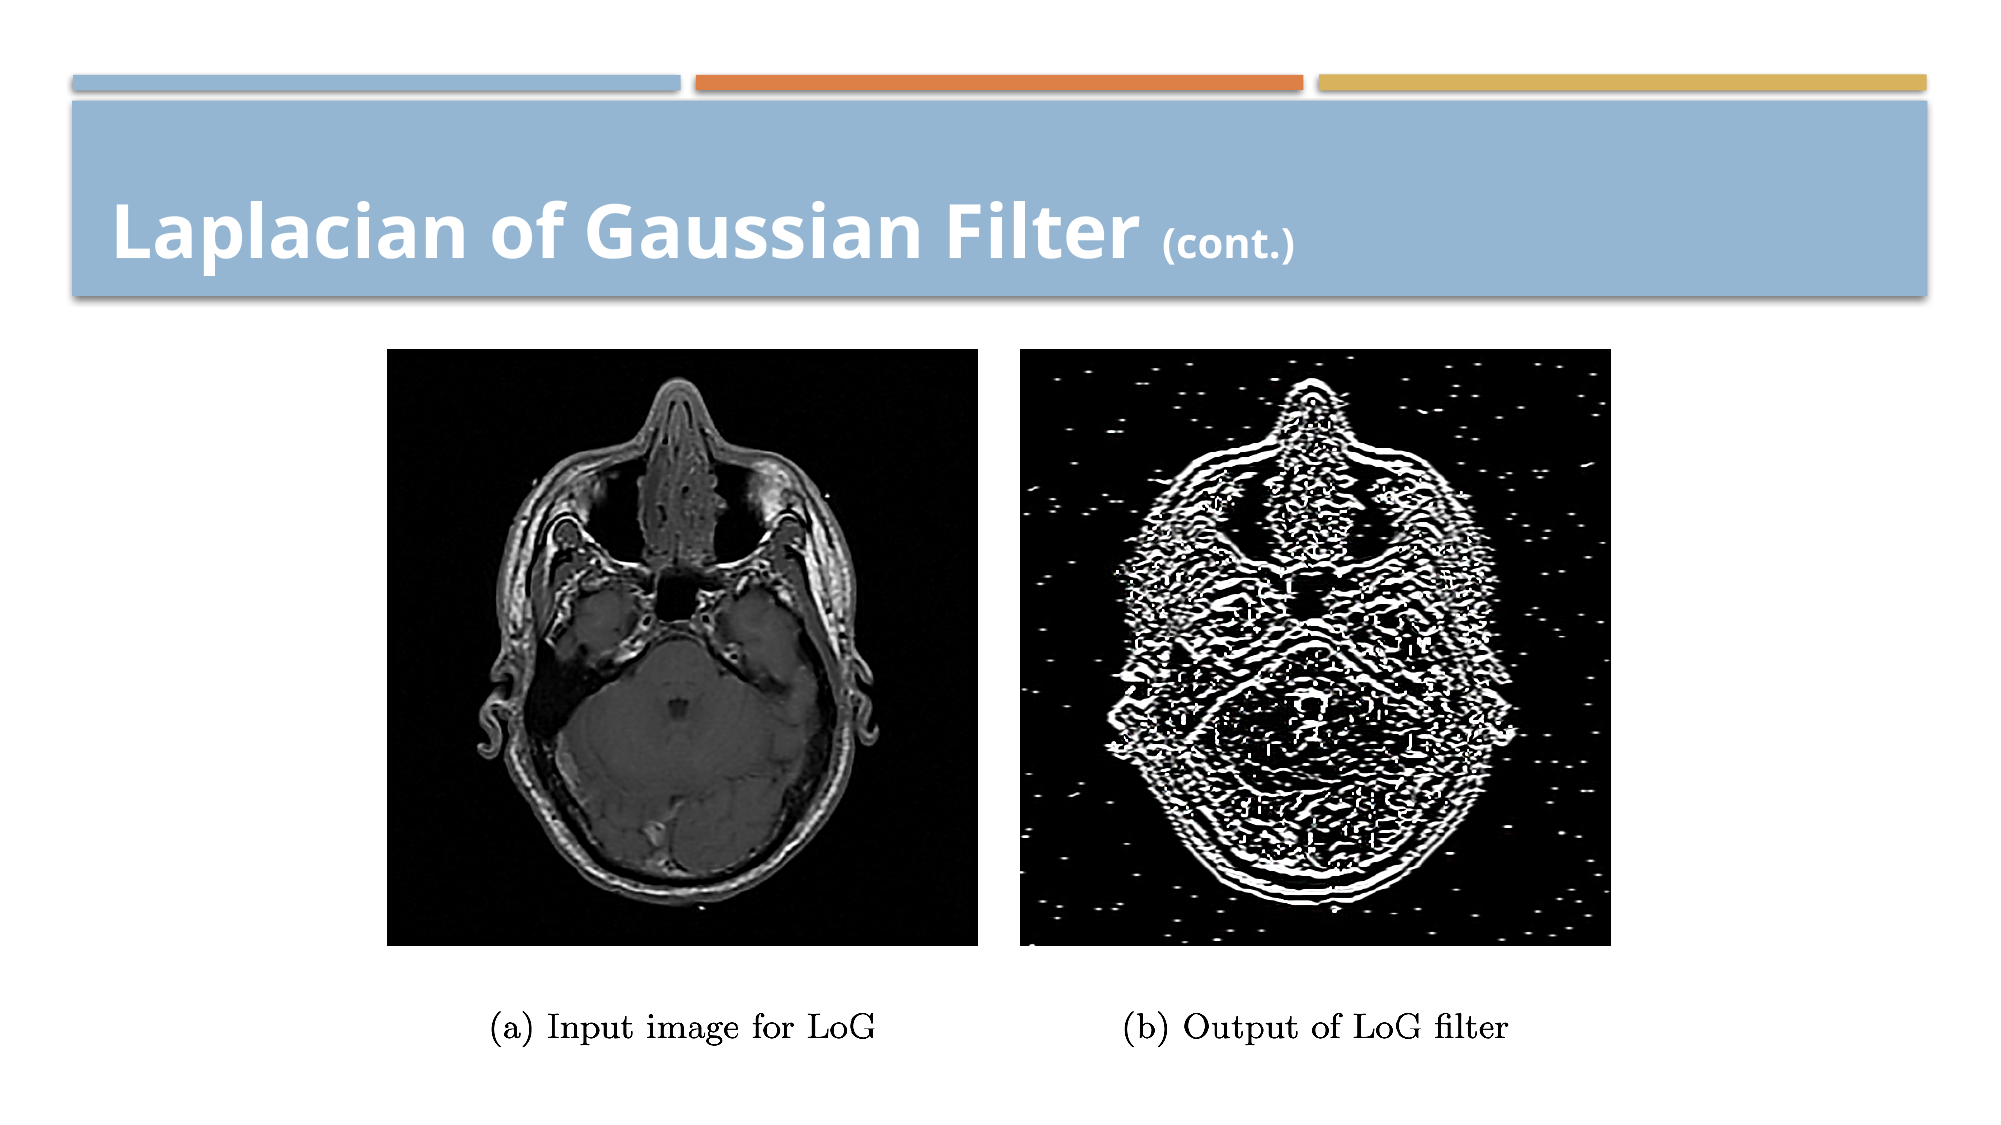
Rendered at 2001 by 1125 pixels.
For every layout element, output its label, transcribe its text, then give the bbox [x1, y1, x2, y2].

picture [372, 335, 1628, 1052]
title Laplacian of Gaussian Filter (cont.) [95, 115, 1905, 282]
